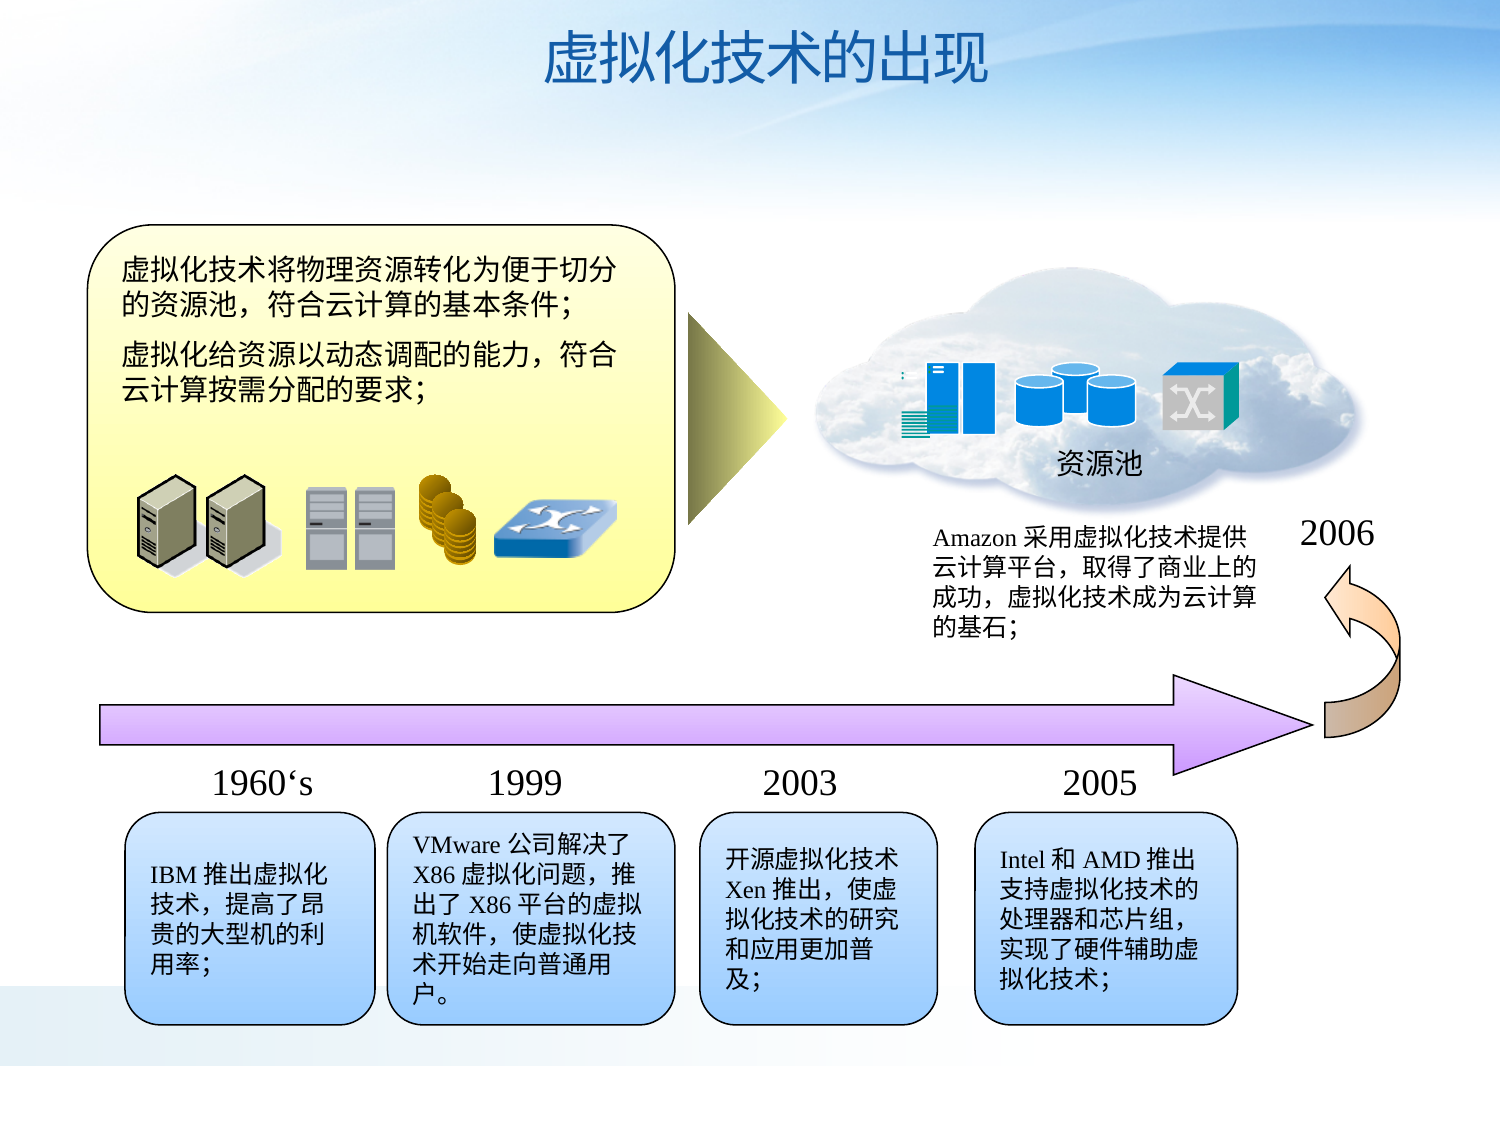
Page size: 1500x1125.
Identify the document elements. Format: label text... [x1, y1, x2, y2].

text_box 1999 [449, 749, 600, 811]
text_box 虚拟化技术将物理资源转化为便于切分的资源池，符合云计算的基本条件； 虚拟化给资源以动态调配的能力，符合云计算按需分配的要求； [87, 224, 675, 613]
title 虚拟化技术的出现 [50, 12, 1500, 96]
text_box Intel和AMD推出支持虚拟化技术的处理器和芯片组，实现了硬件辅助虚拟化技术； [974, 812, 1238, 1025]
picture [0, 0, 1500, 1125]
text_box 开源虚拟化技术Xen推出，使虚拟化技术的研究和应用更加普及； [699, 812, 938, 1025]
text_box [99, 675, 1313, 775]
text_box VMware公司解决了X86虚拟化问题，推出了X86平台的虚拟机软件，使虚拟化技术开始走向普通用户。 [387, 812, 675, 1025]
text_box 1960‘s [187, 749, 338, 811]
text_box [1162, 362, 1239, 431]
text_box IBM推出虚拟化技术，提高了昂贵的大型机的利用率； [124, 812, 376, 1025]
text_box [306, 487, 395, 570]
text_box [1324, 566, 1400, 738]
text_box 2003 [724, 749, 875, 811]
text_box 2006 [1262, 499, 1413, 561]
text_box [687, 312, 788, 525]
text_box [419, 474, 477, 566]
text_box Amazon采用虚拟化技术提供云计算平台，取得了商业上的成功，虚拟化技术成为云计算的基石； [912, 534, 1288, 638]
text_box 2005 [1024, 749, 1175, 811]
